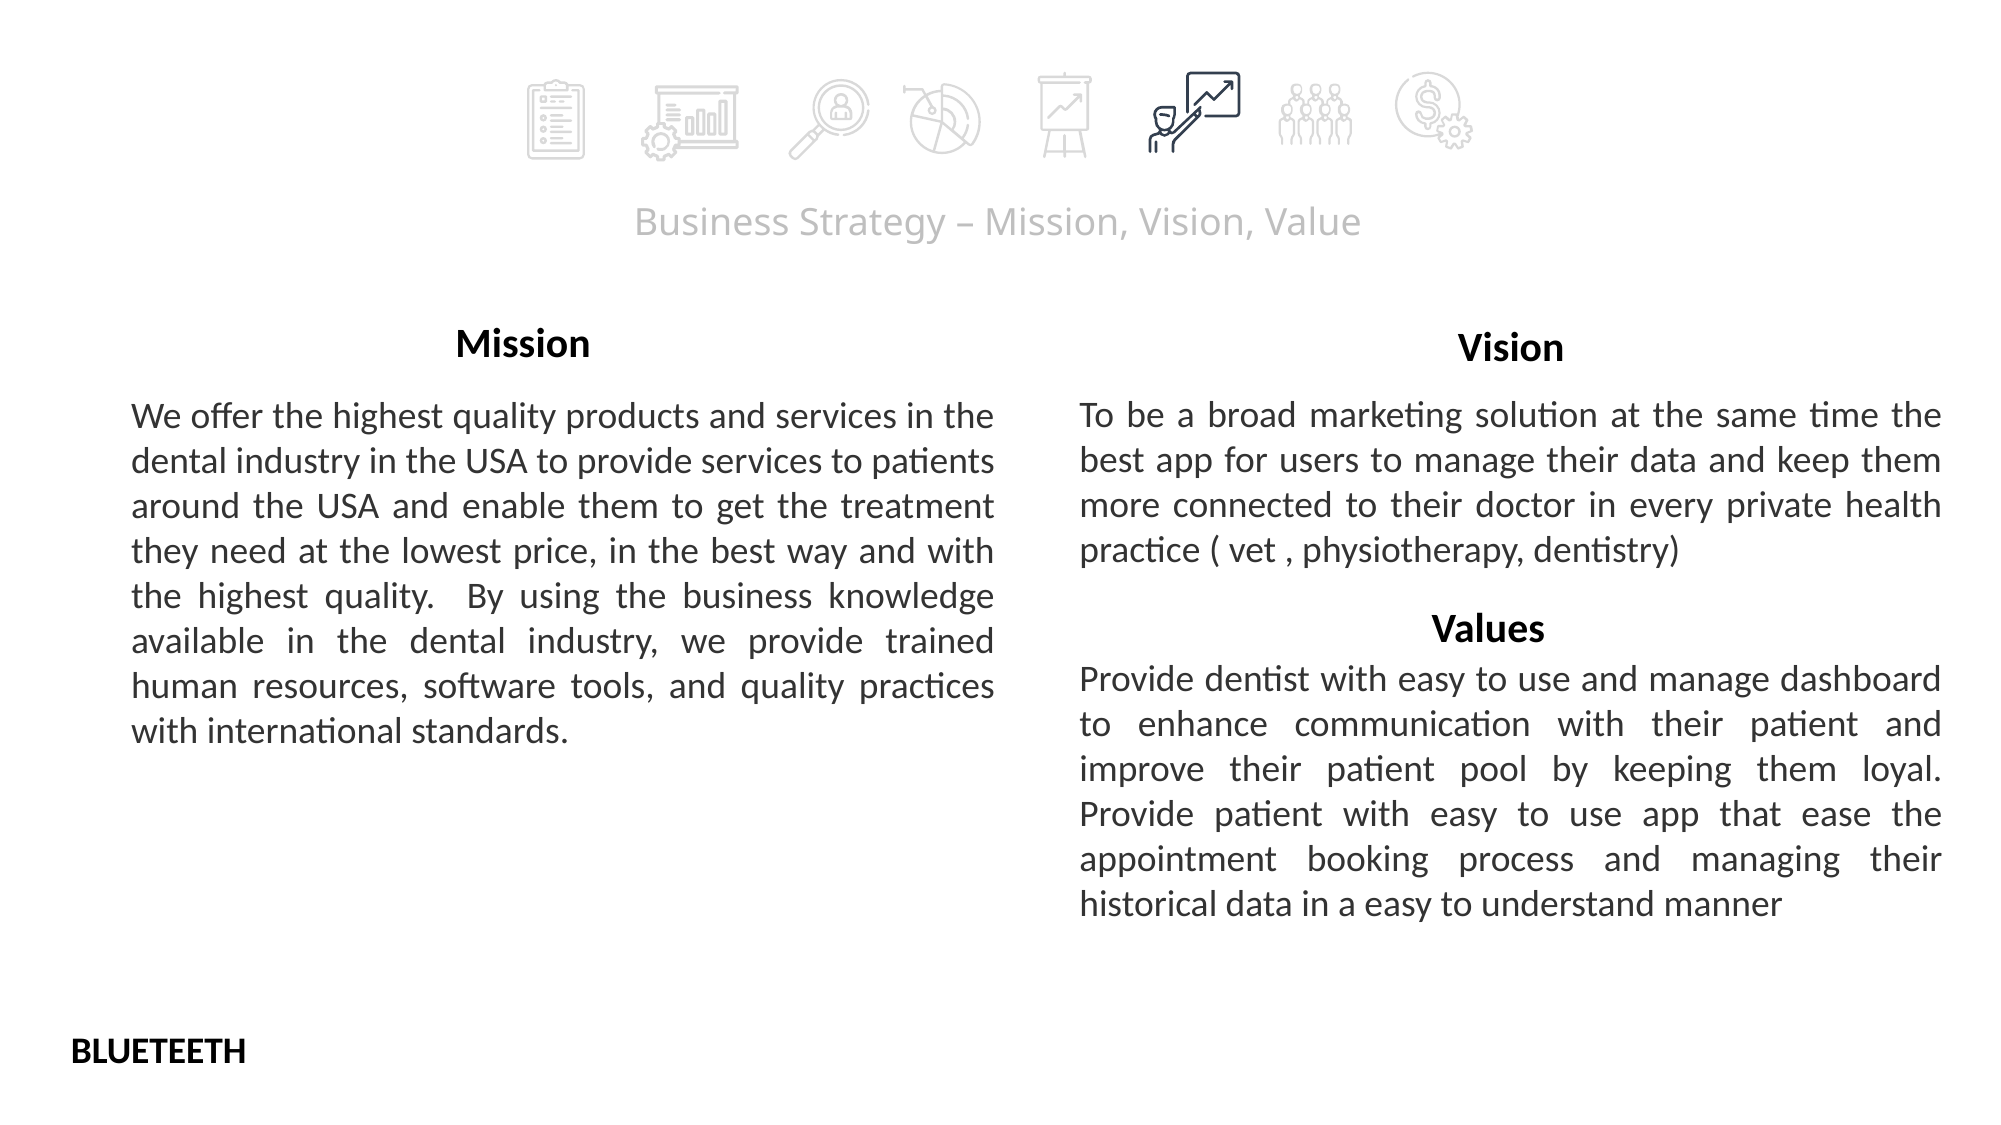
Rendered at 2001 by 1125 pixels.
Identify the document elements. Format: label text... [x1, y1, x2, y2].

text_box We offer the highest quality products and services in the dental industry in the USA to provide services to patients around the USA and enable them to get the treatment they need at the lowest price, in the best way and with the highest quality. By using the business knowledge available in the dental industry, we provide trained human resources, software tools, and quality practices with international standards. [116, 383, 1011, 759]
text_box Values [1228, 593, 1749, 646]
text_box To be a broad marketing solution at the same time the best app for users to manage their data and keep them more connected to their doctor in every private health practice ( vet , physiotherapy, dentistry) [1064, 382, 1959, 578]
text_box Mission [262, 308, 784, 374]
text_box Business Strategy – Mission, Vision, Value [619, 190, 1378, 251]
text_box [526, 71, 1474, 162]
text_box Provide dentist with easy to use and manage dashboard to enhance communication with their patient and improve their patient pool by keeping them loyal. Provide patient with easy to use app that ease the appointment booking process and managing their historical data in a easy to understand manner [1064, 646, 1959, 932]
text_box BLUETEETH [55, 1018, 262, 1078]
text_box Vision [1251, 312, 1772, 378]
